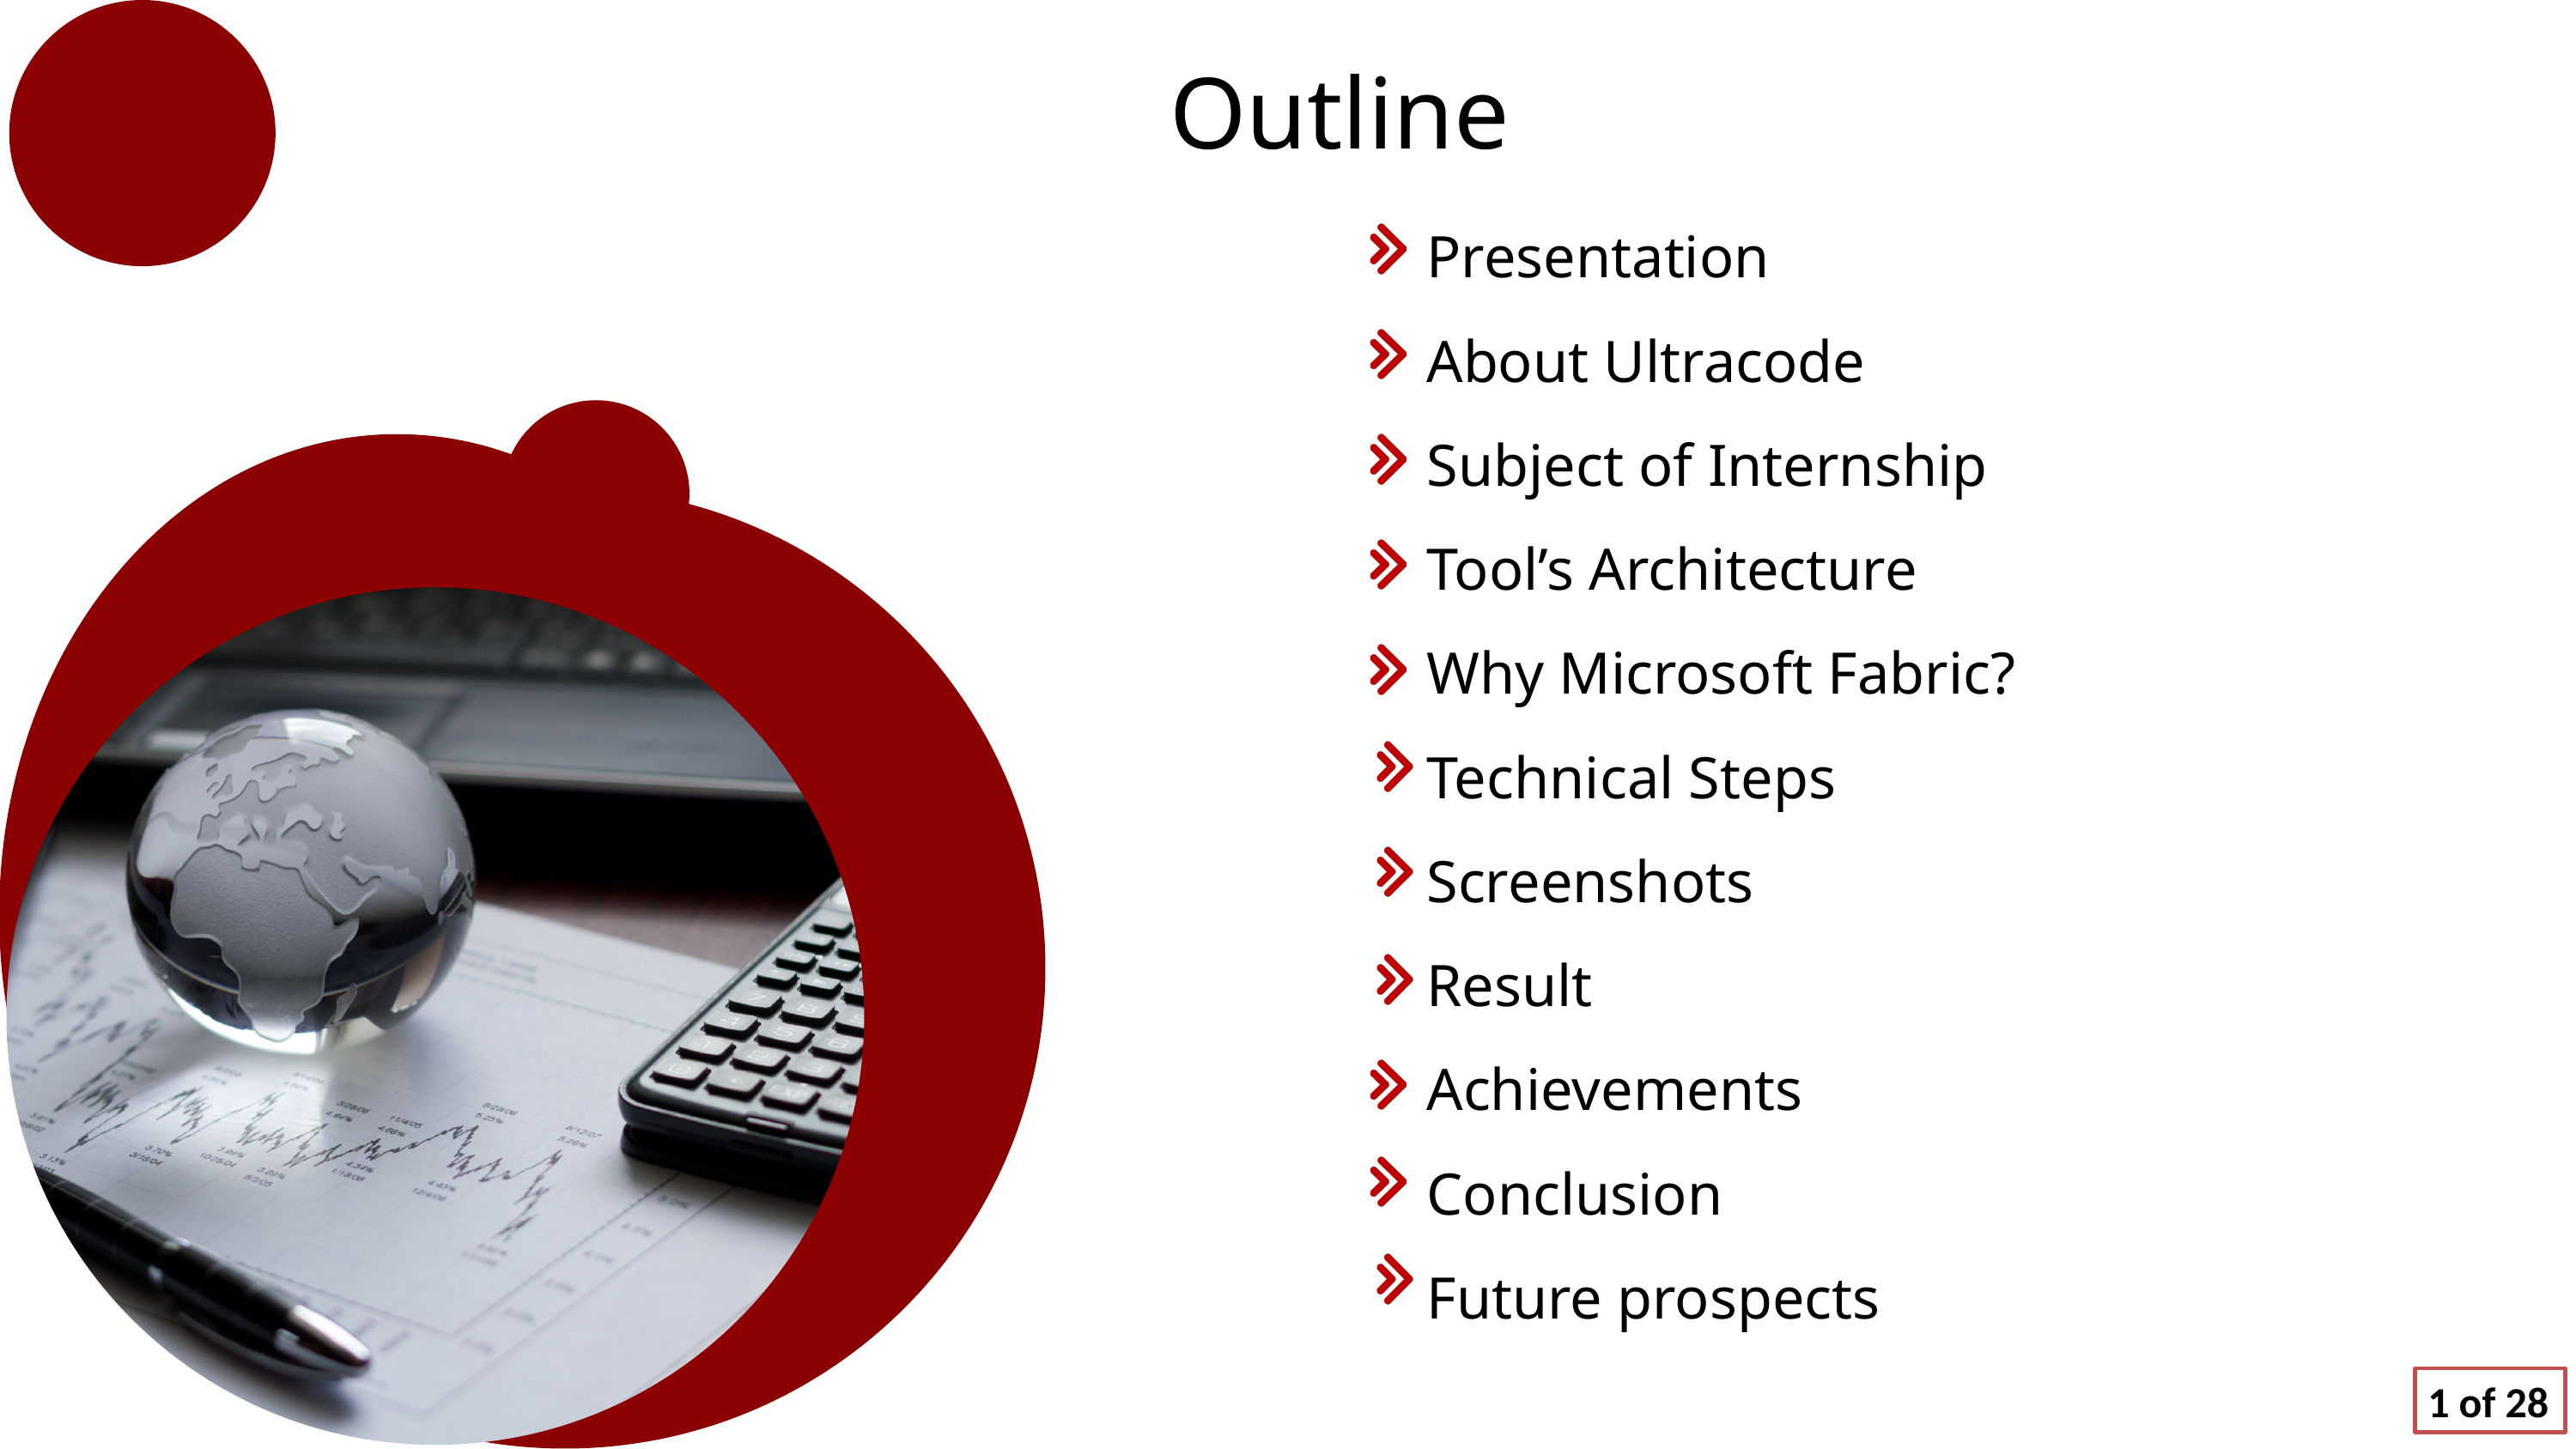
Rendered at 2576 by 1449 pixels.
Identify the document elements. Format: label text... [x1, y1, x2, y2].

text_box Outline [1170, 30, 1607, 169]
text_box [1370, 433, 1407, 485]
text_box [502, 399, 690, 588]
text_box [1376, 1253, 1413, 1305]
text_box [1370, 644, 1407, 695]
text_box [1370, 1156, 1407, 1208]
text_box [1370, 1059, 1407, 1110]
text_box [1370, 223, 1407, 275]
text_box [6, 586, 865, 1446]
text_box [799, 487, 1046, 1449]
text_box [1376, 954, 1413, 1005]
text_box [1370, 329, 1407, 379]
text_box [1376, 846, 1413, 897]
text_box 1 of 28 [2413, 1367, 2567, 1434]
text_box [1376, 741, 1413, 792]
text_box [694, 433, 795, 585]
text_box [1370, 539, 1407, 590]
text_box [9, 0, 276, 267]
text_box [0, 433, 497, 1396]
text_box Presentation About Ultracode Subject of Internship Tool’s Architecture Why Microsoft Fabric? Technical Steps Screenshots Result Achievements Conclusion Future prospects [1426, 185, 2198, 1331]
